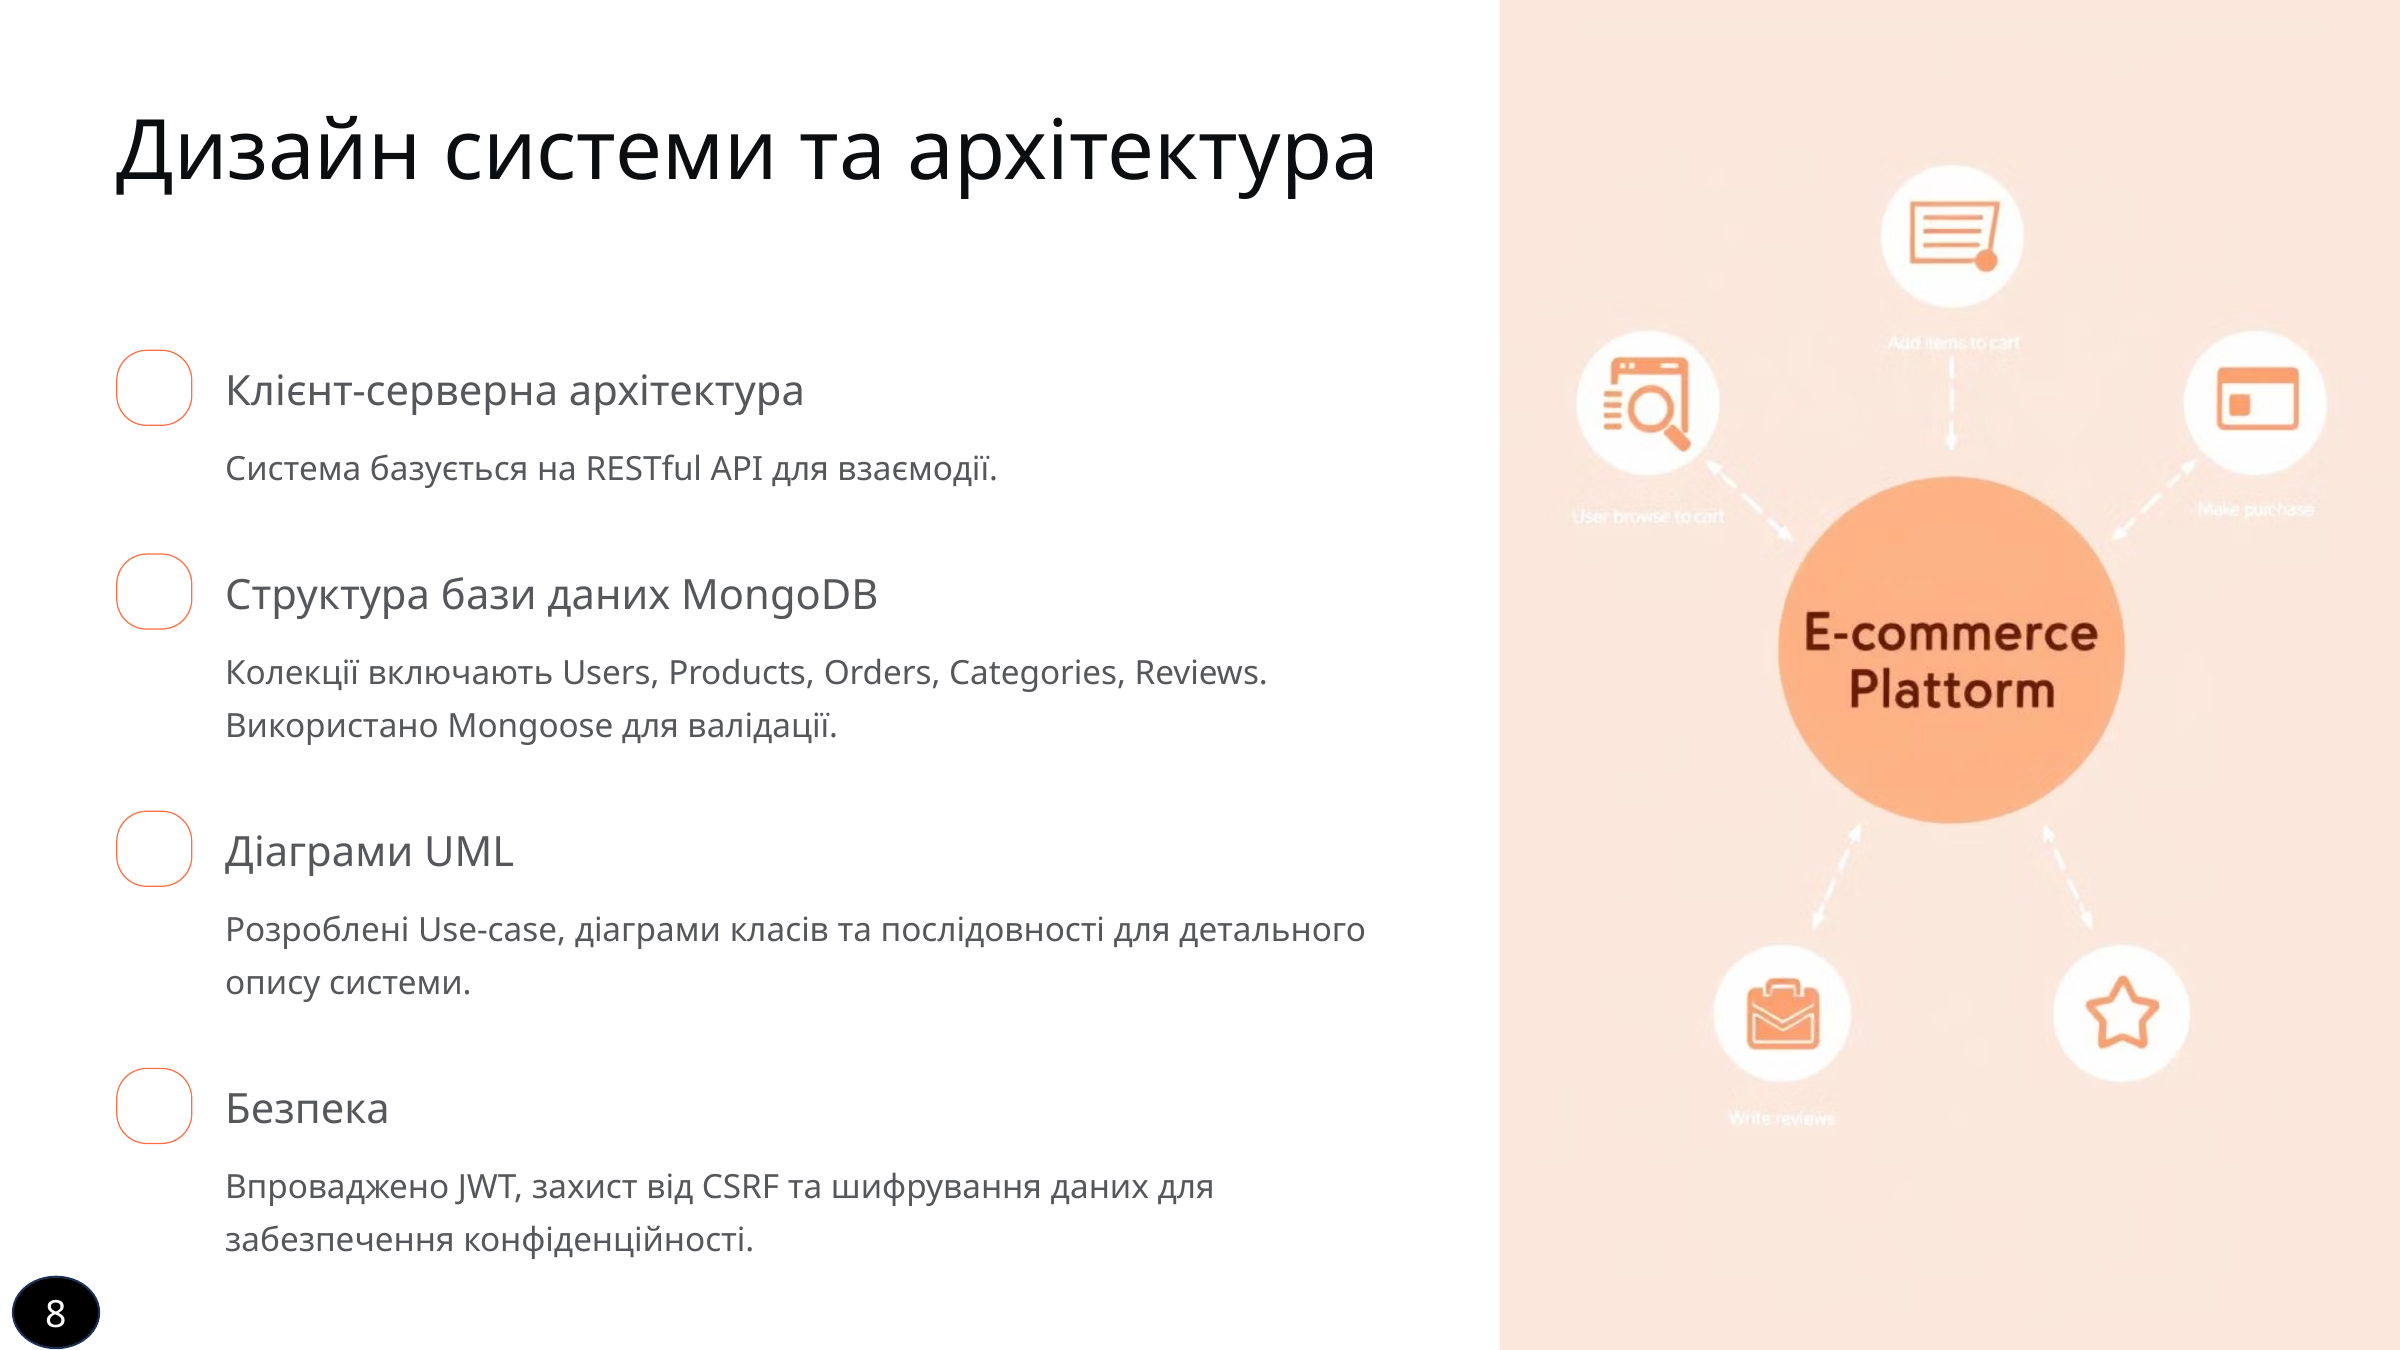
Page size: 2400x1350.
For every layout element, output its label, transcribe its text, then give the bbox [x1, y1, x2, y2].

text_box [116, 554, 192, 630]
text_box Система базується на RESTful API для взаємодії. [225, 433, 1384, 488]
text_box Діаграми UML [225, 822, 643, 875]
text_box Дизайн системи та архітектура [116, 91, 1384, 301]
text_box Клієнт-серверна архітектура [225, 361, 819, 414]
text_box [116, 1068, 192, 1144]
text_box Розроблені Use-case, діаграми класів та послідовності для детального опису системи. [225, 894, 1384, 1002]
text_box [116, 350, 192, 426]
text_box 8 [11, 1275, 101, 1350]
text_box Колекції включають Users, Products, Orders, Categories, Reviews. Використано Mongoose для валідації. [225, 637, 1384, 745]
text_box Безпека [225, 1079, 643, 1132]
picture [1499, 0, 2400, 1350]
text_box [116, 811, 192, 887]
text_box Впроваджено JWT, захист від CSRF та шифрування даних для забезпечення конфіденційності. [225, 1151, 1384, 1259]
text_box Структура бази даних MongoDB [225, 565, 885, 618]
